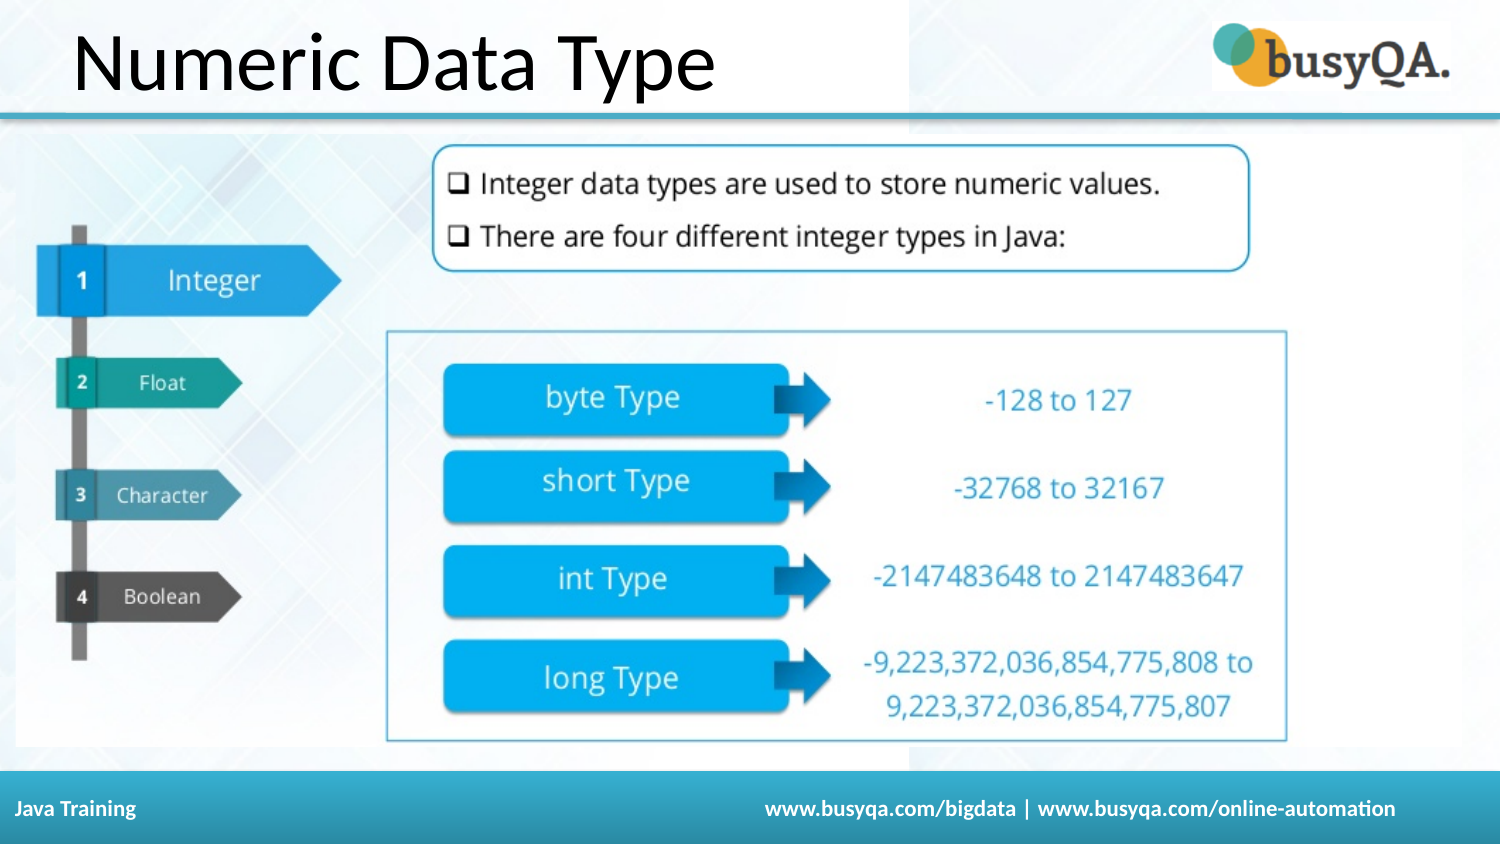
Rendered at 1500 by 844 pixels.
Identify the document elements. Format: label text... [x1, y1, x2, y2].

picture [0, 119, 1500, 772]
picture [0, 0, 1500, 113]
text_box Numeric Data Type [57, 21, 1169, 110]
